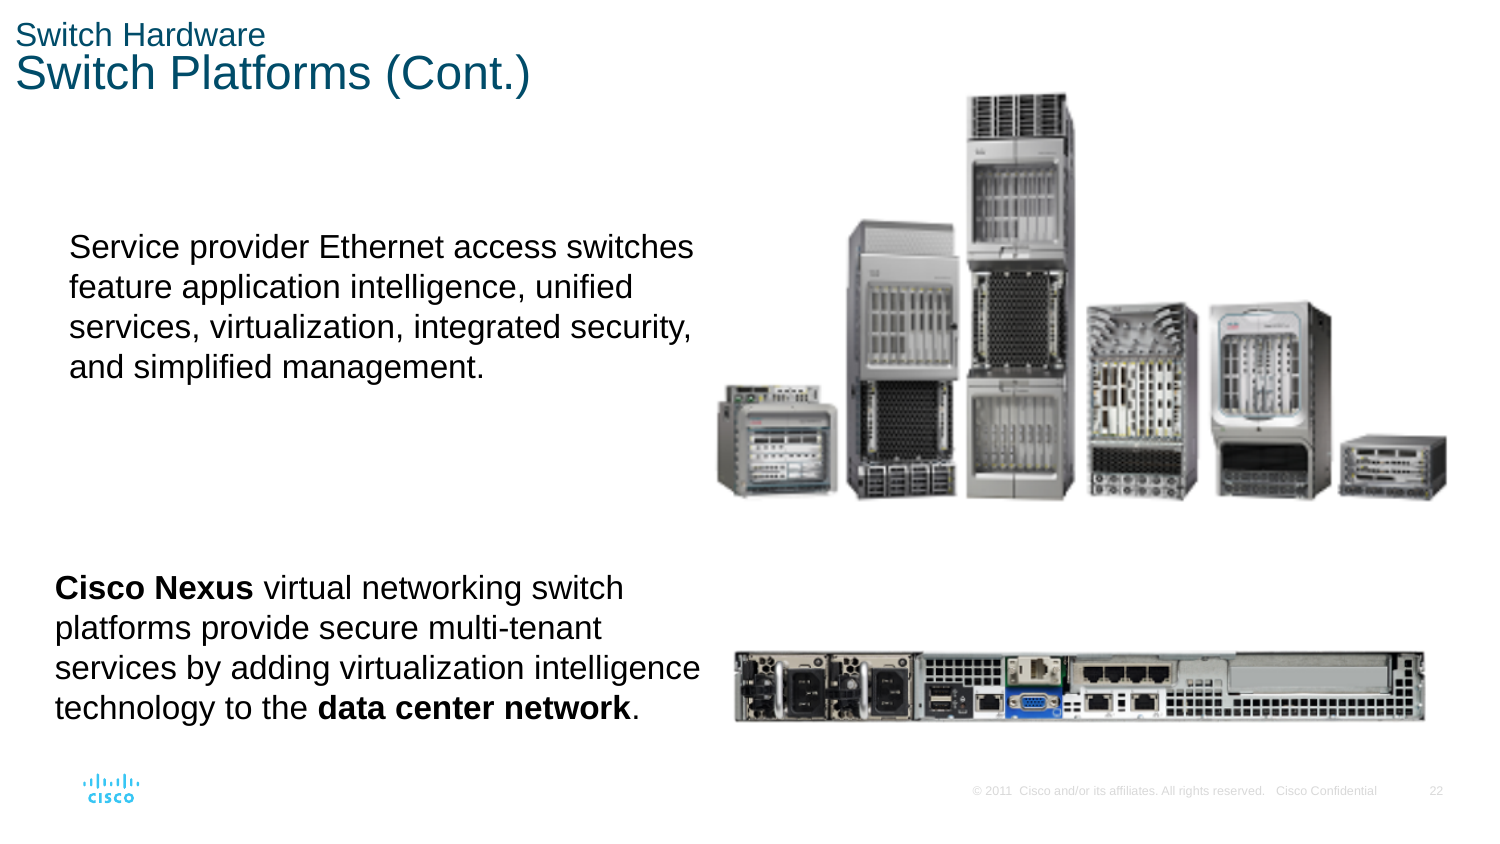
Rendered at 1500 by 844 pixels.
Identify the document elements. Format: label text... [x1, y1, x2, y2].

title Switch Hardware Switch Platforms (Cont.) [0, 0, 1500, 121]
picture [728, 641, 1434, 732]
text_box Cisco Nexus virtual networking switch platforms provide secure multi-tenant services by adding virtualization intelligence technology to the data center network. [39, 558, 729, 734]
text_box Service provider Ethernet access switches feature application intelligence, unified services, virtualization, integrated security, and simplified management. [54, 218, 698, 393]
picture [703, 85, 1459, 515]
